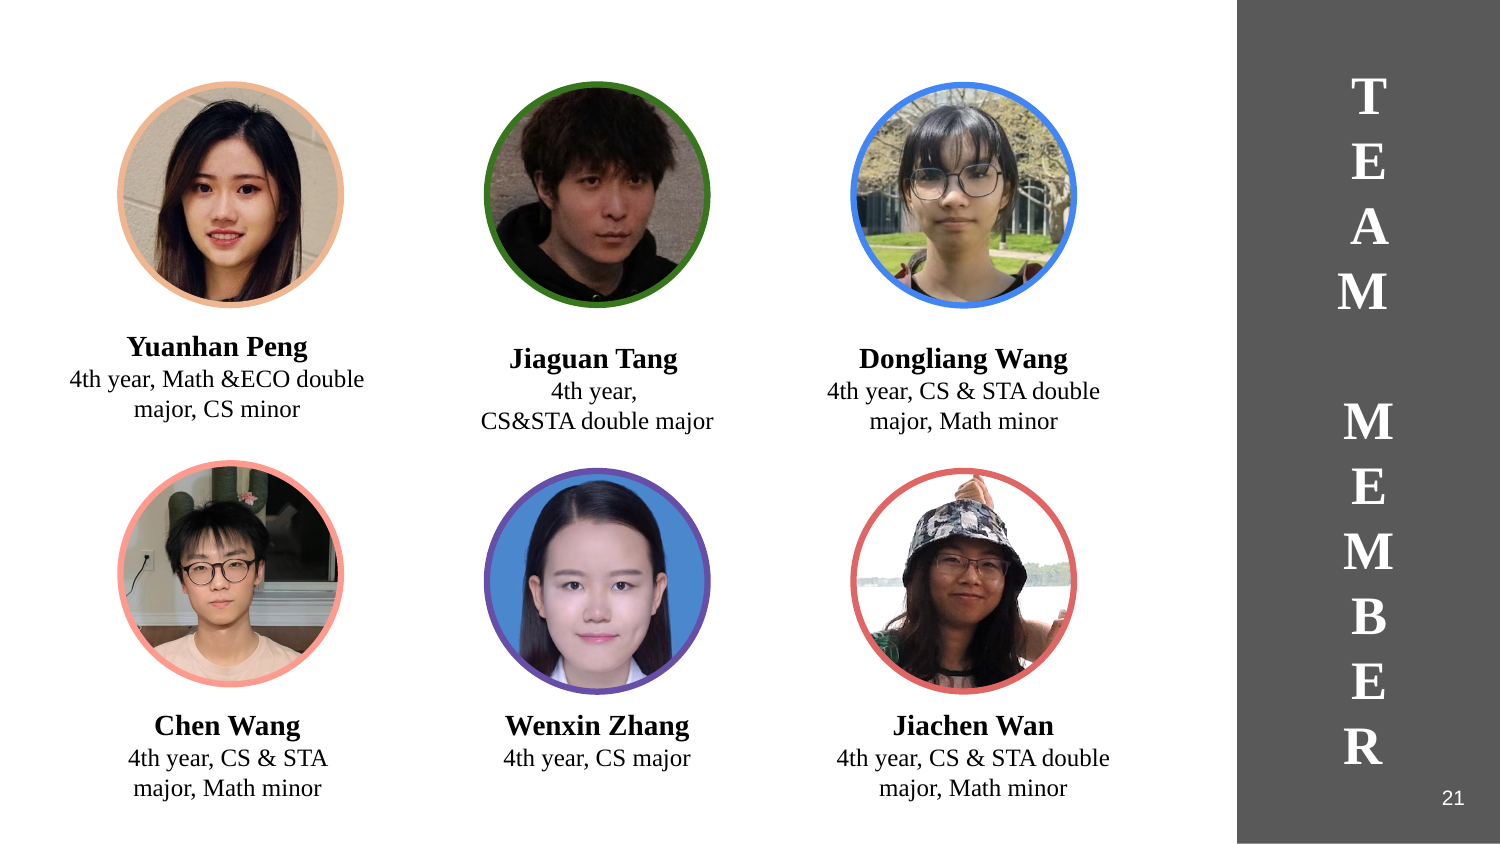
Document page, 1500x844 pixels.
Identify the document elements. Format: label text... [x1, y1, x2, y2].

text_box Yuanhan Peng 4th year, Math &ECO double major, CS minor [35, 312, 399, 438]
text_box Chen Wang 4th year, CS & STA major, Math minor [81, 691, 374, 817]
text_box Jiachen Wan 4th year, CS & STA double major, Math minor [808, 691, 1139, 817]
text_box T E A M M E M B E R [1239, 45, 1500, 791]
picture [486, 470, 708, 692]
slide_number 21 [1389, 764, 1480, 830]
picture [853, 470, 1075, 692]
text_box Jiaguan Tang 4th year, CS&STA double major [436, 324, 758, 450]
text_box Wenxin Zhang 4th year, CS major [436, 691, 758, 787]
text_box Dongliang Wang 4th year, CS & STA double major, Math minor [798, 324, 1130, 450]
picture [486, 84, 708, 306]
picture [120, 463, 342, 685]
picture [120, 84, 342, 306]
picture [853, 84, 1075, 306]
